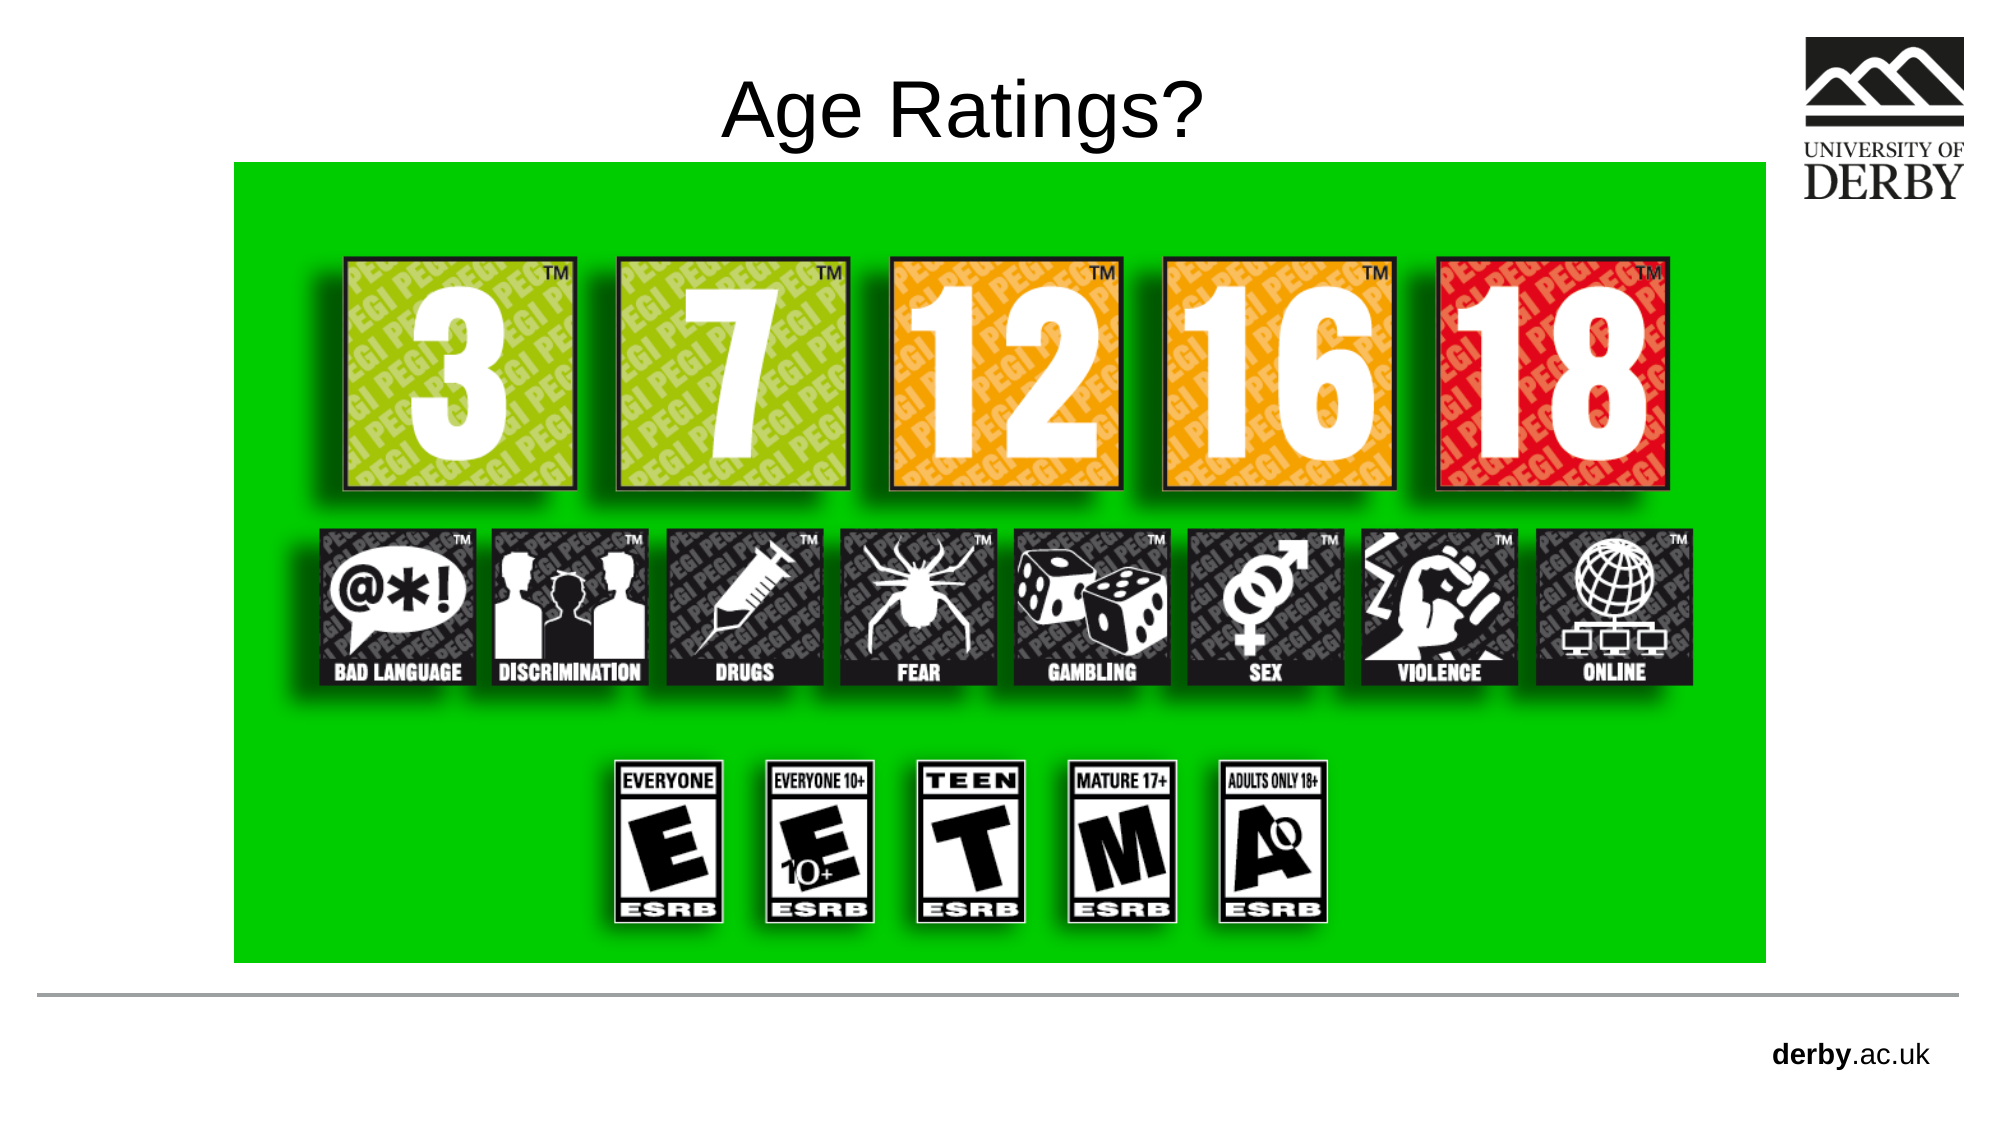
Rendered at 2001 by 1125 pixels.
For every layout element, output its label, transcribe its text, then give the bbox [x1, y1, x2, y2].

picture [234, 162, 1766, 963]
title Age Ratings? [137, 59, 1791, 163]
picture [1804, 37, 1964, 199]
